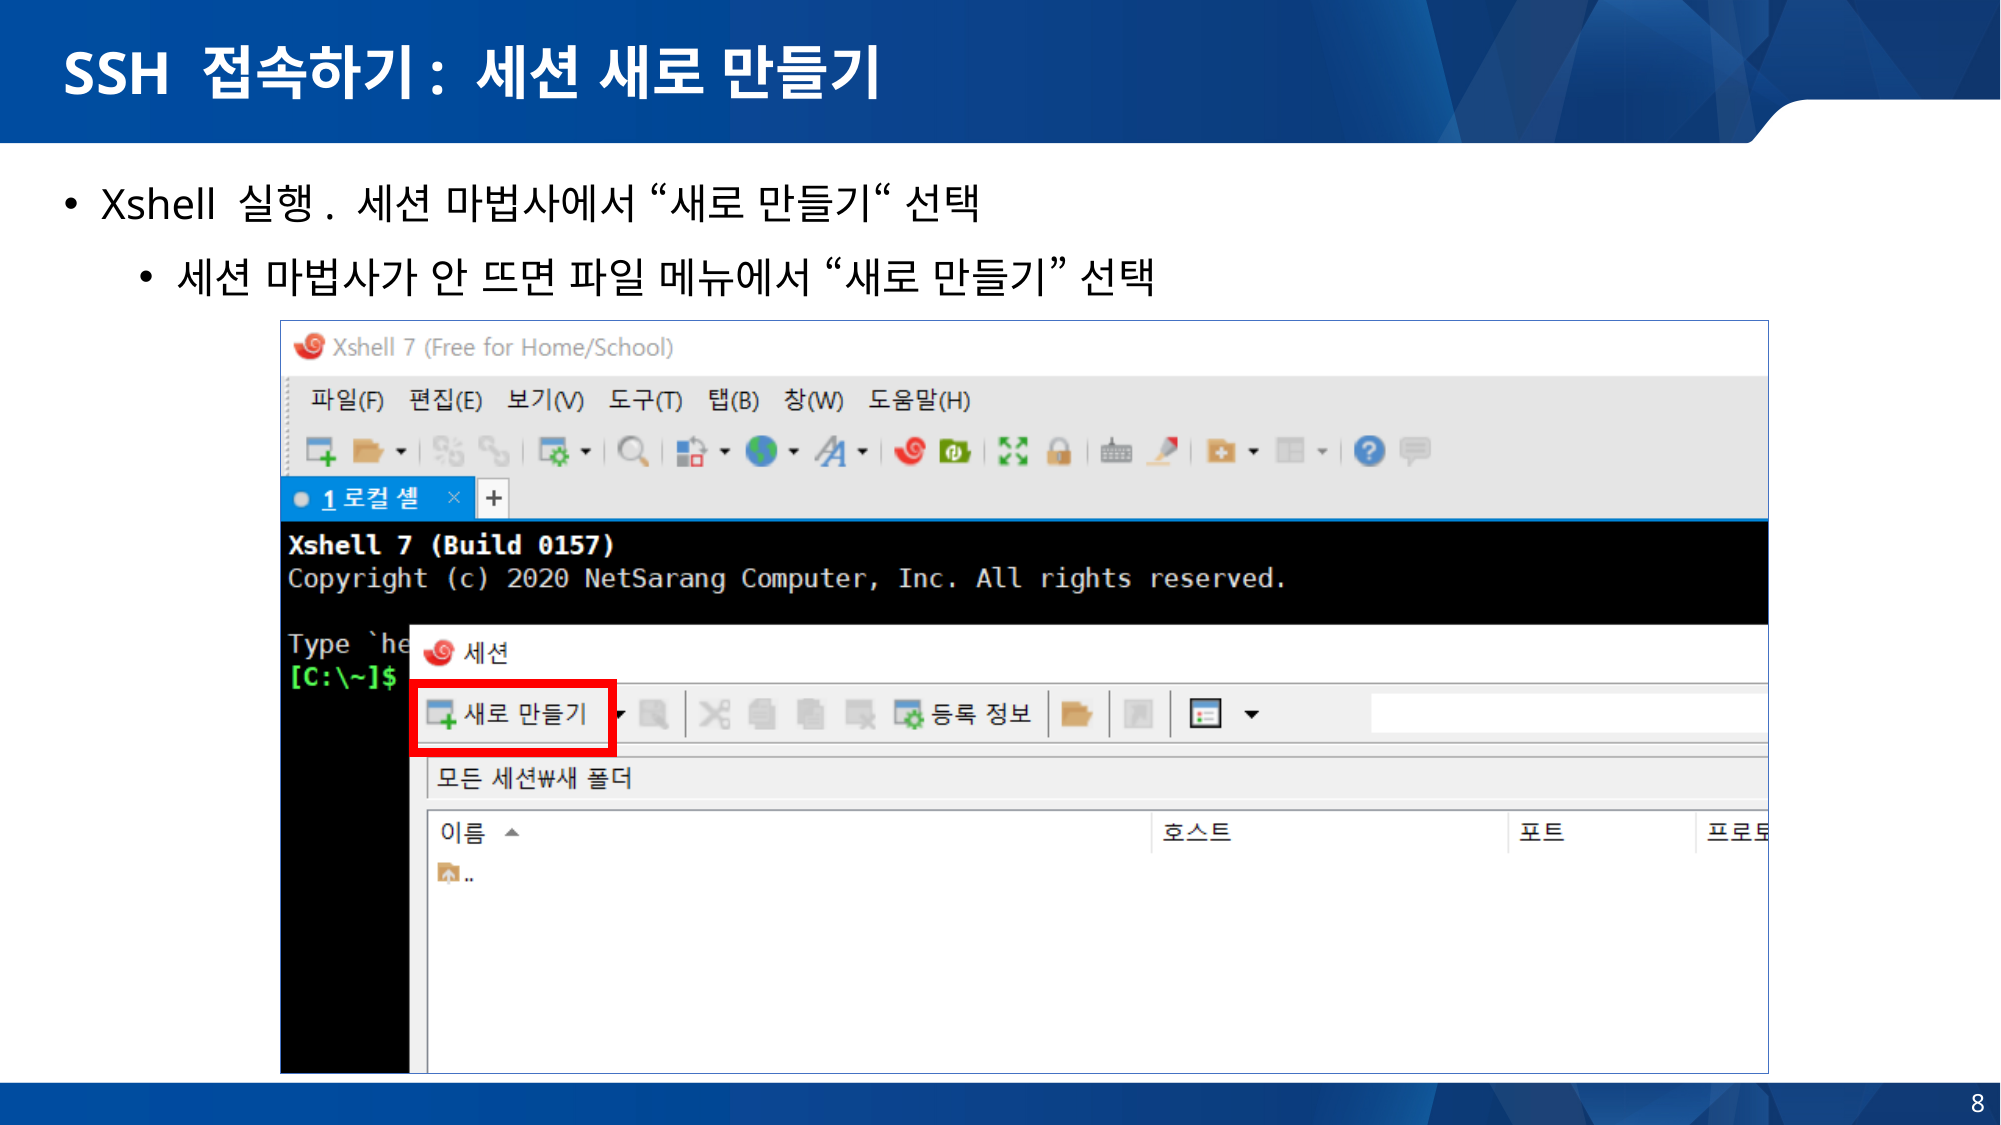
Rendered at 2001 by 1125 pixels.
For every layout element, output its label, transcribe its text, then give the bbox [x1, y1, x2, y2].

list Xshell 실행. 세션 마법사에서 “새로 만들기“ 선택 세션 마법사가 안 뜨면 파일 메뉴에서 “새로 만들기” 선택 [48, 158, 1961, 1069]
picture [0, 0, 2001, 1125]
title SSH 접속하기: 세션 새로 만들기 [48, 31, 1961, 120]
slide_number 8 [1787, 1084, 2000, 1125]
